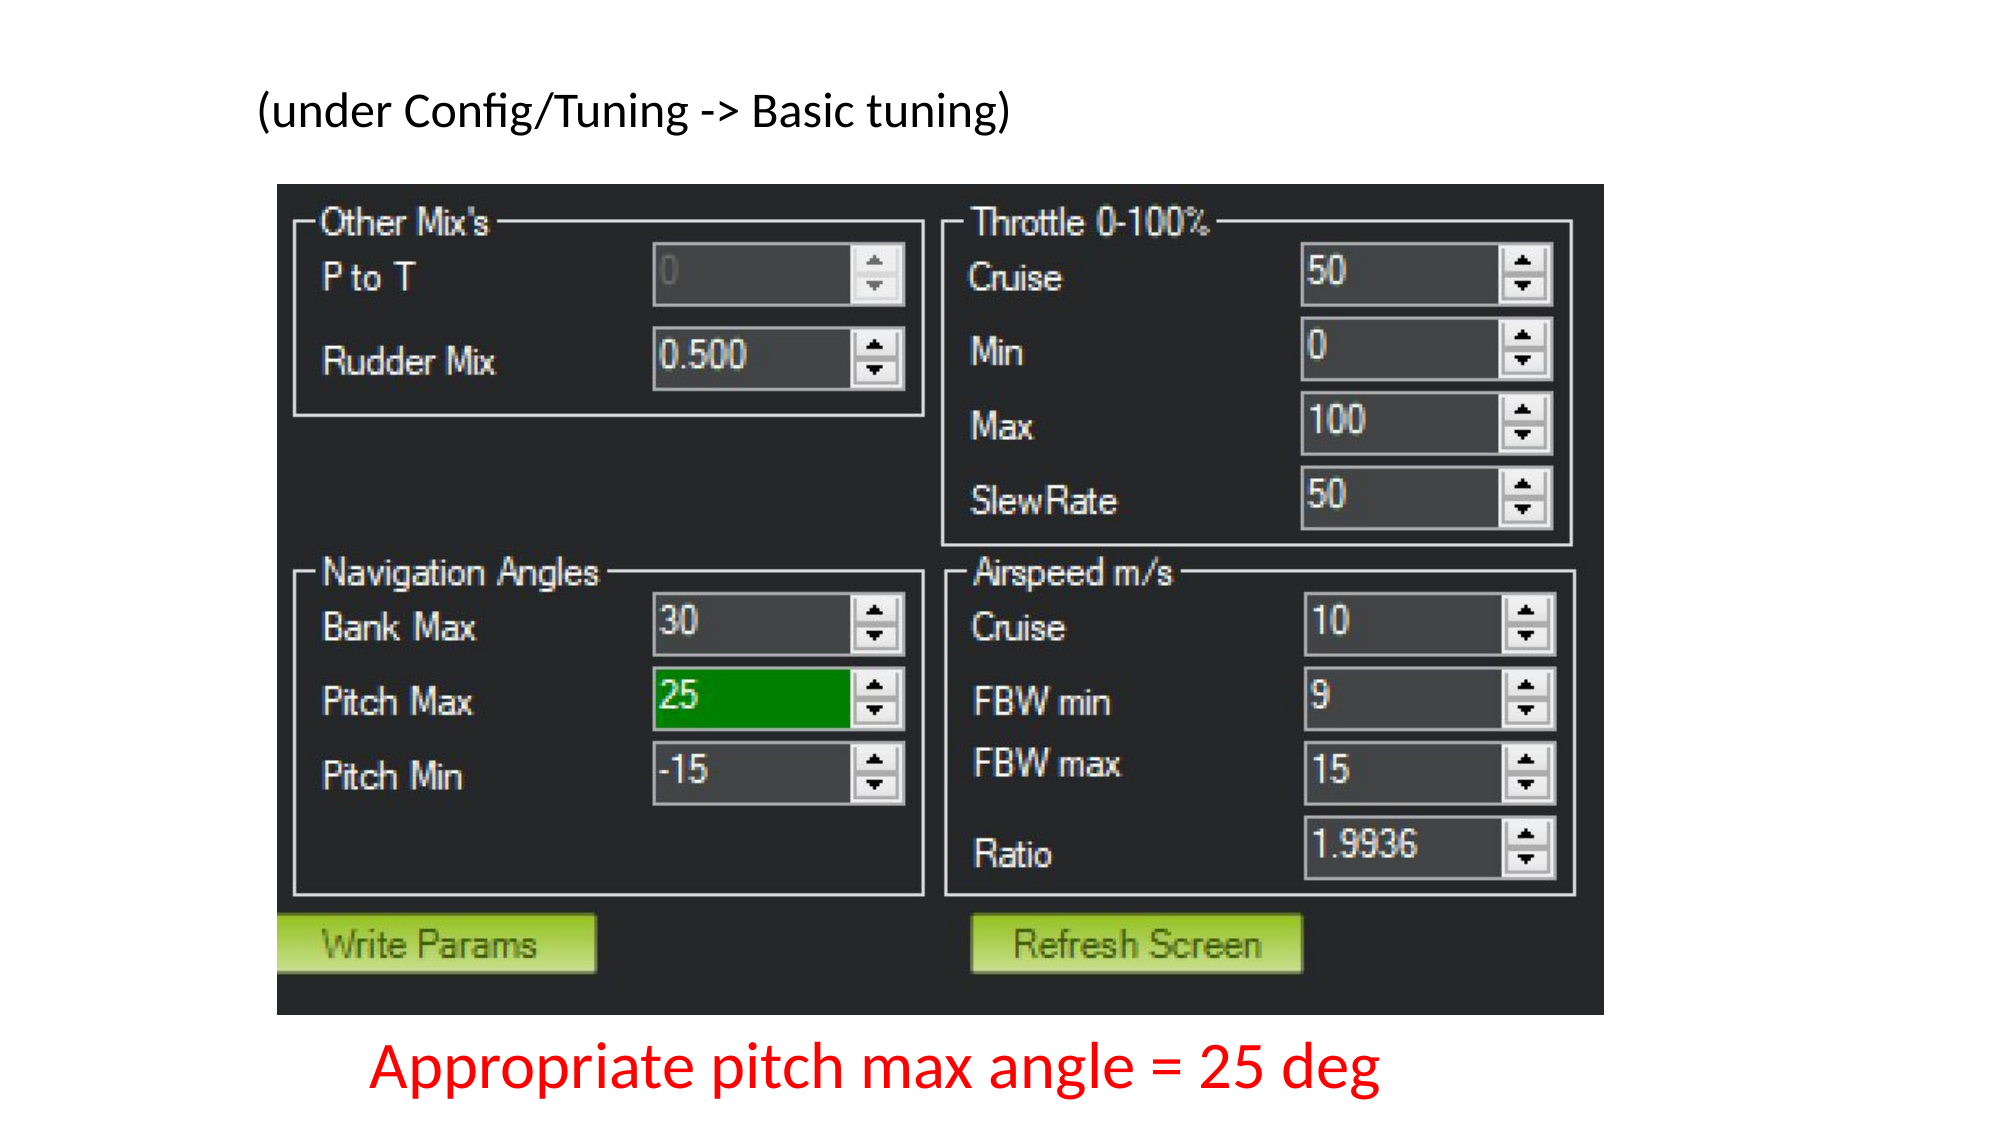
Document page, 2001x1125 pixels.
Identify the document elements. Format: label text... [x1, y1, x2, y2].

text_box (under Config/Tuning -> Basic tuning) [241, 9, 1718, 145]
text_box Appropriate pitch max angle = 25 deg [355, 1014, 1868, 1110]
picture [277, 184, 1604, 1015]
